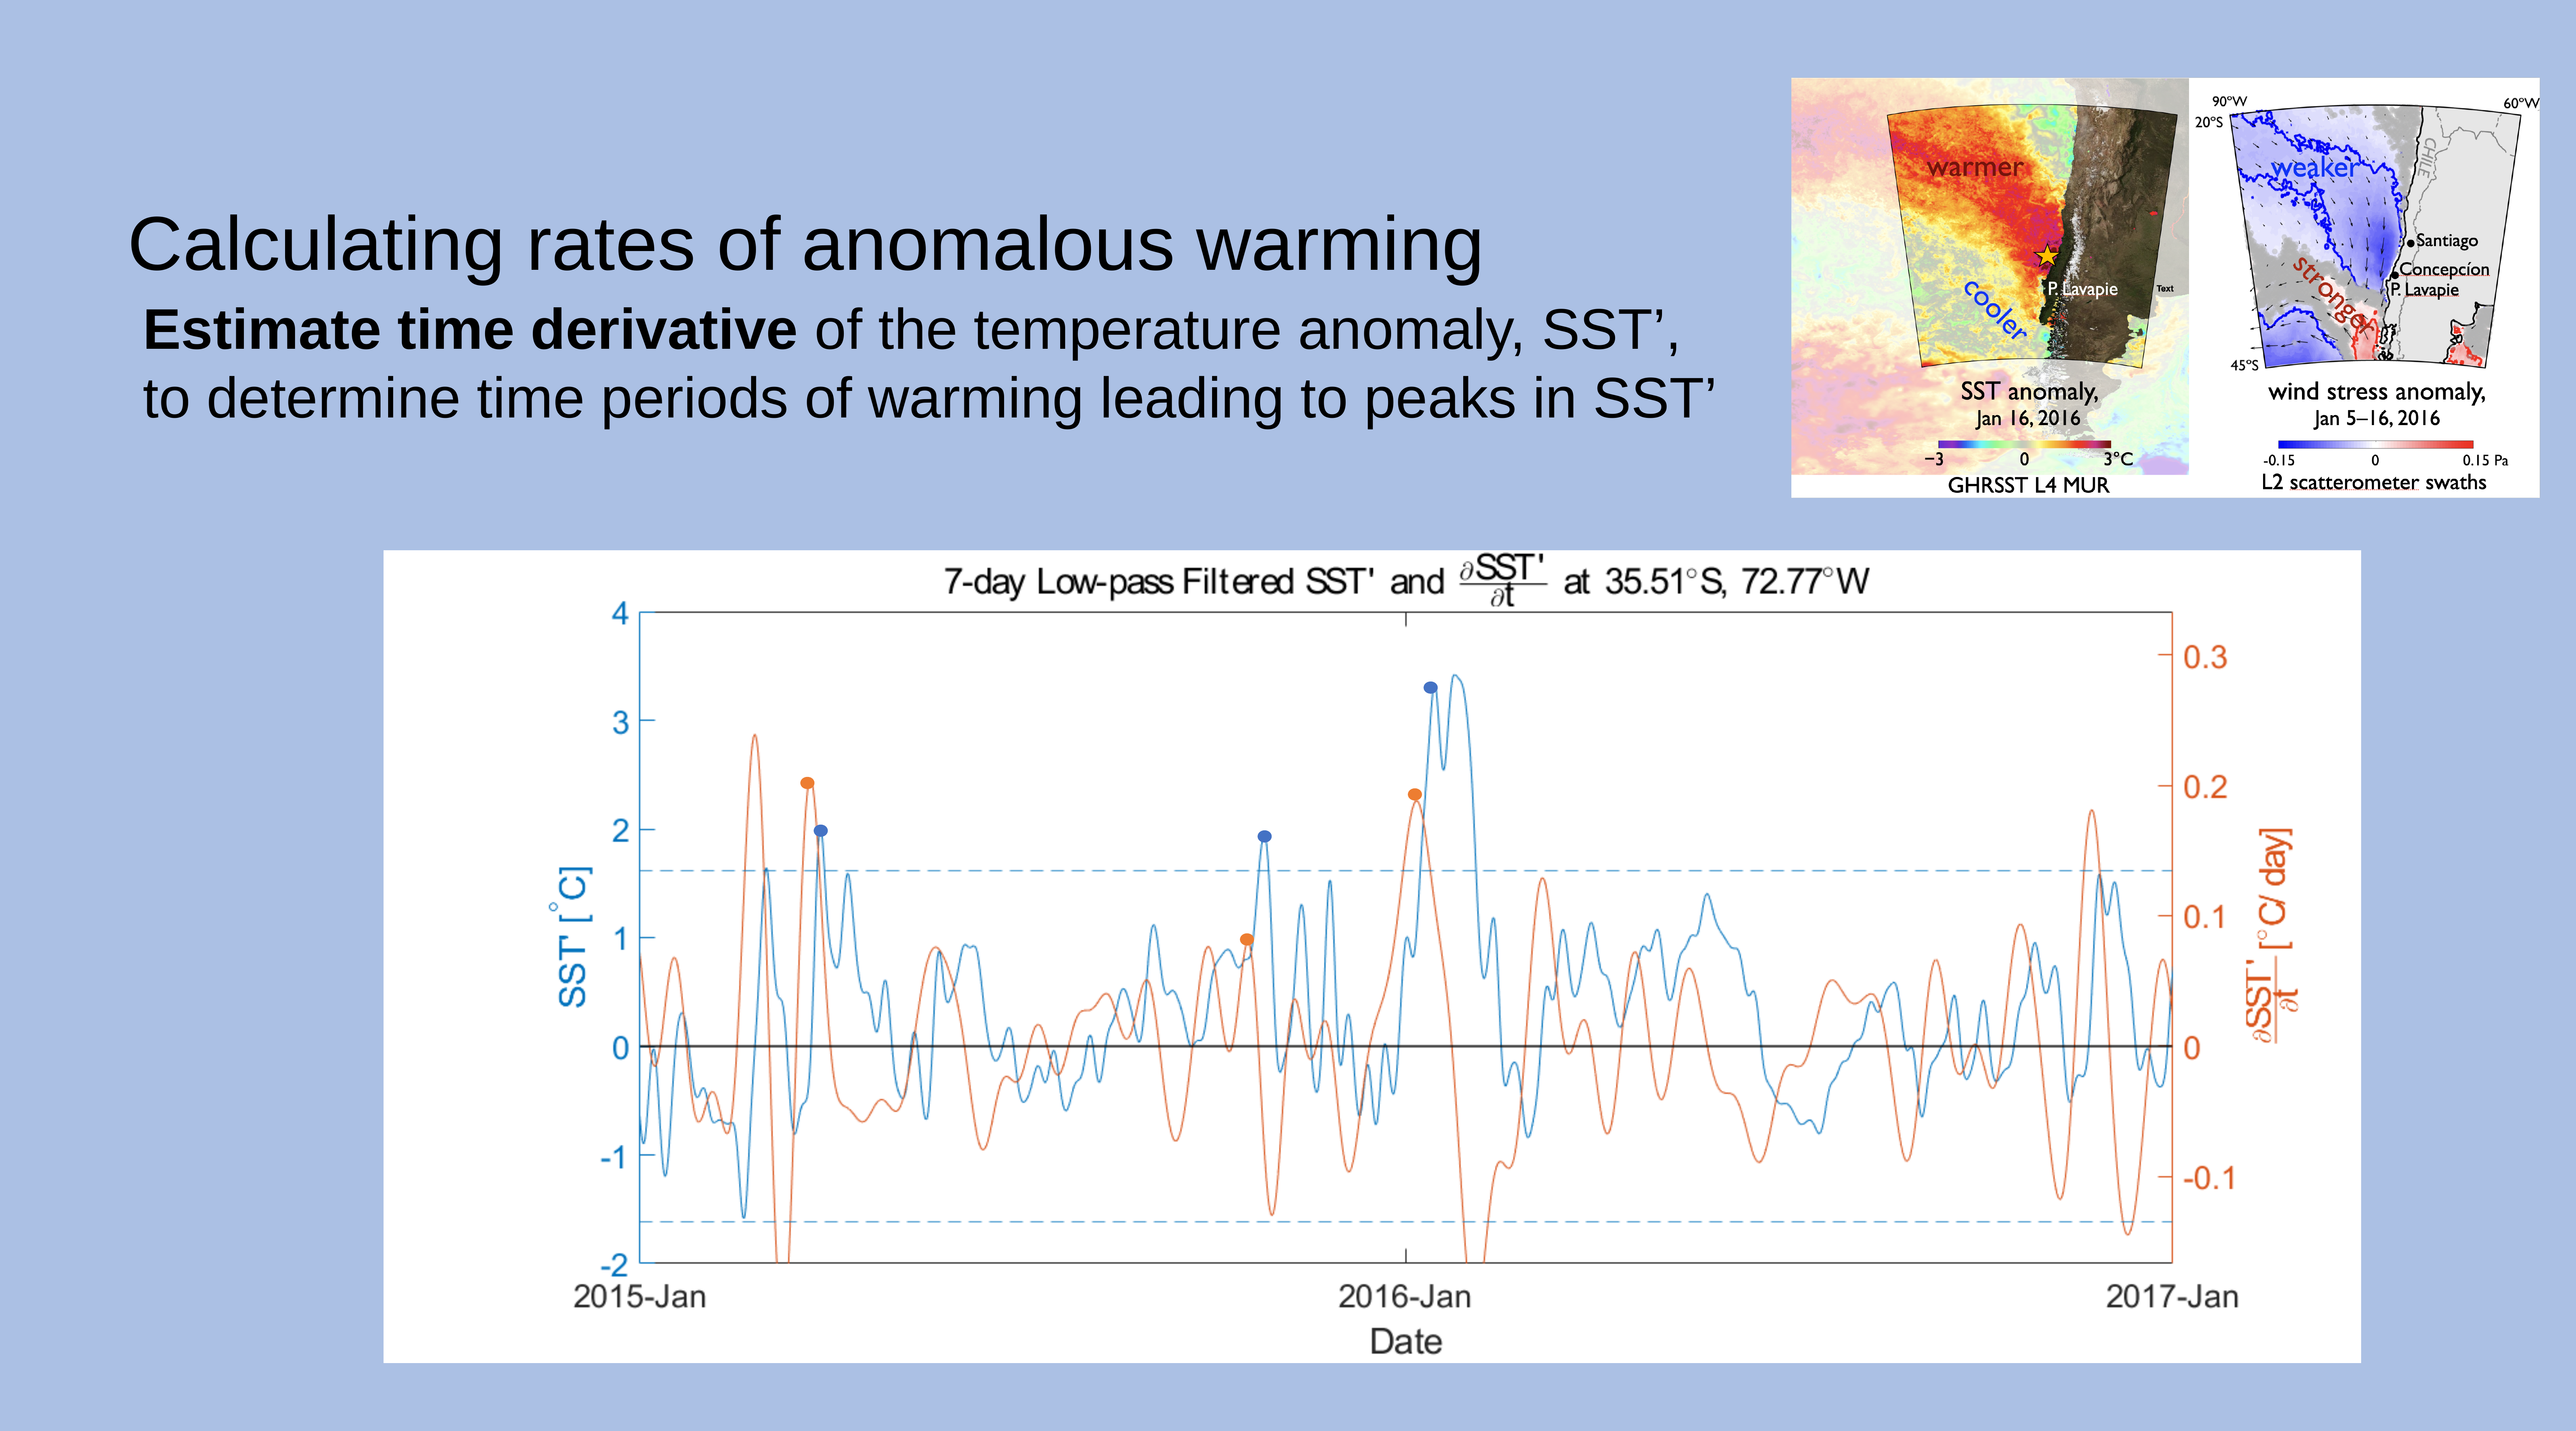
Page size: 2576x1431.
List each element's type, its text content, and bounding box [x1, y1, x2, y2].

text_box Estimate time derivative of the temperature anomaly, SST’, to determine time periods of warming leading to peaks in SST’ [137, 289, 1791, 432]
text_box Calculating rates of anomalous warming [122, 190, 1742, 288]
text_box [1791, 77, 2540, 498]
picture [383, 550, 2361, 1363]
